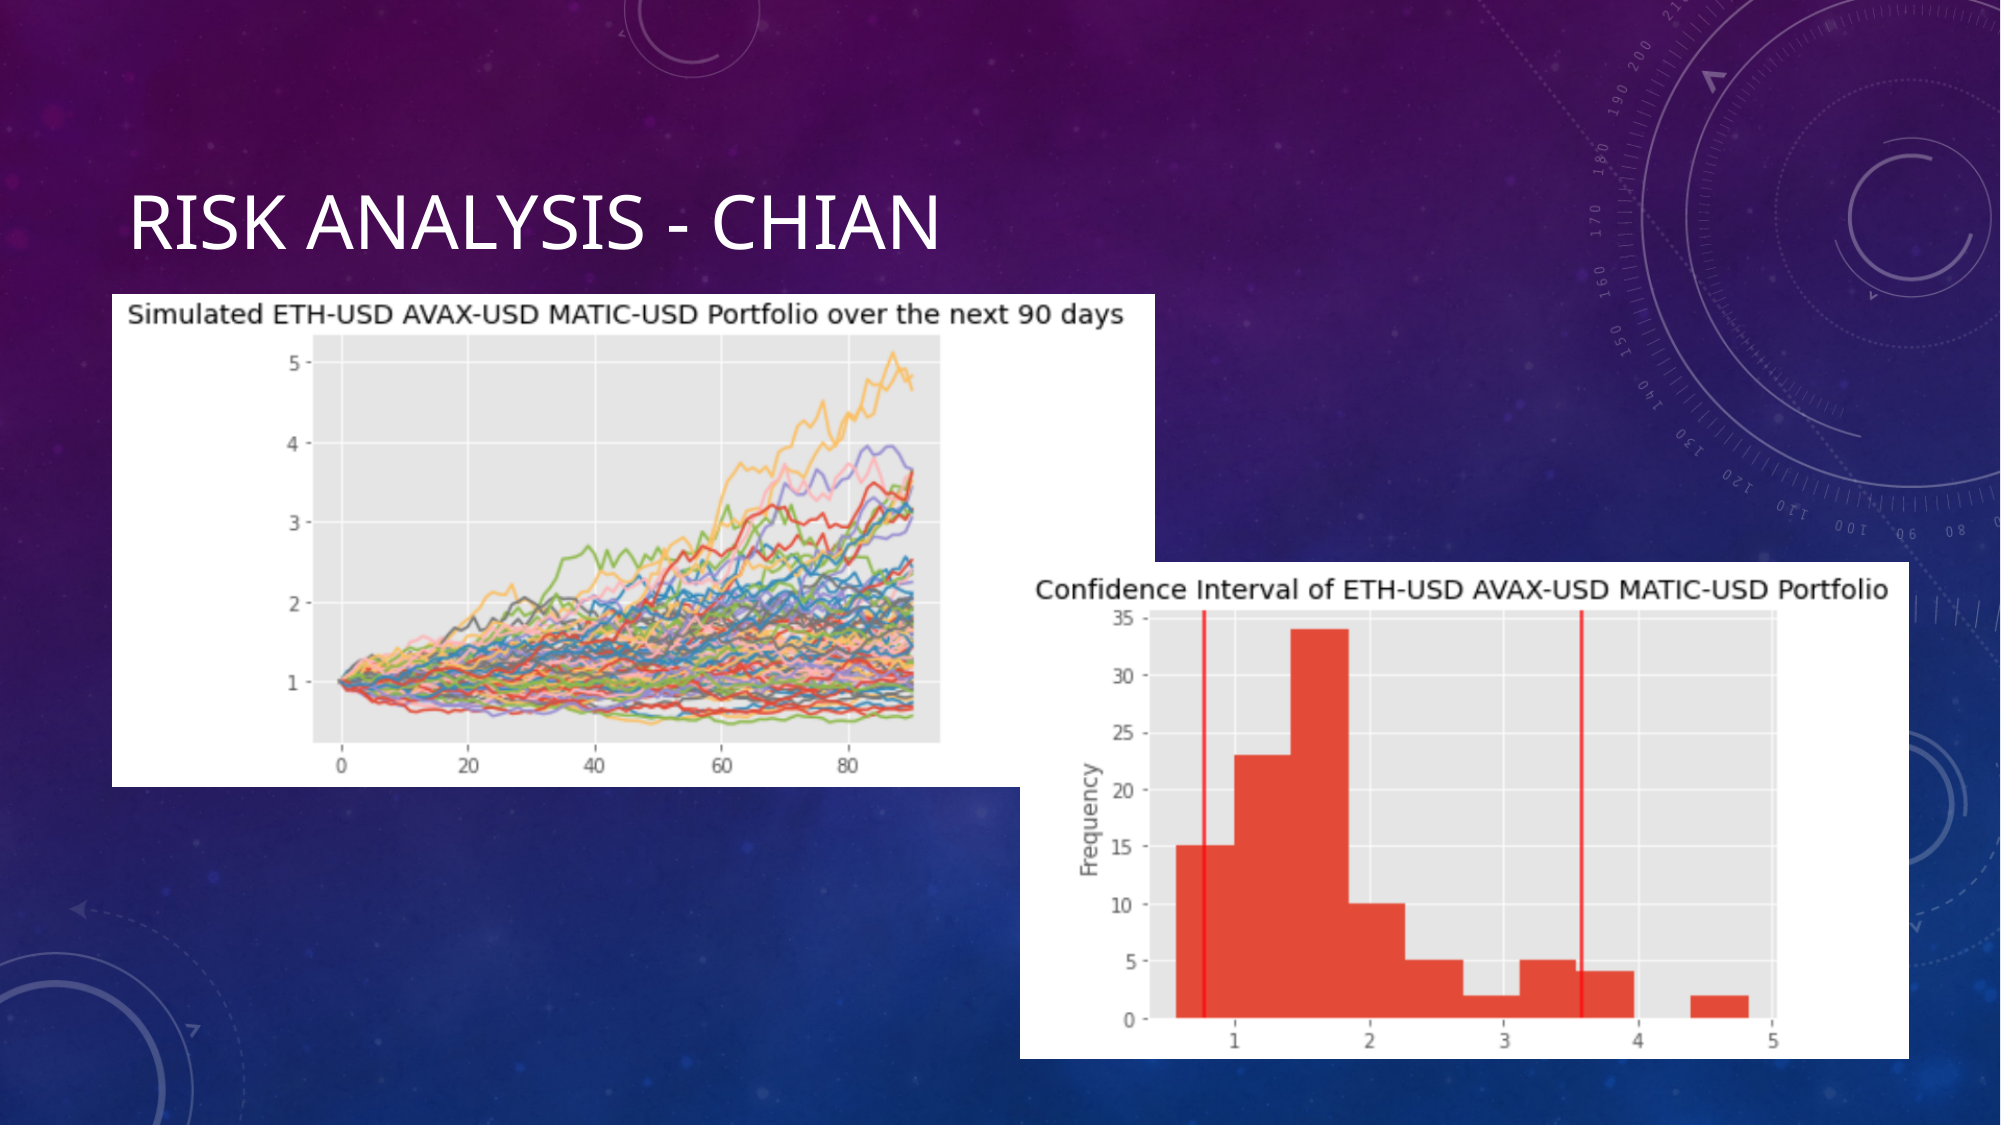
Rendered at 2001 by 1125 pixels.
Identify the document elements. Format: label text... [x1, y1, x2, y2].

picture [0, 0, 2001, 1125]
title RISK ANALYSIS - CHIAN [112, 99, 1775, 339]
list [112, 294, 1155, 787]
